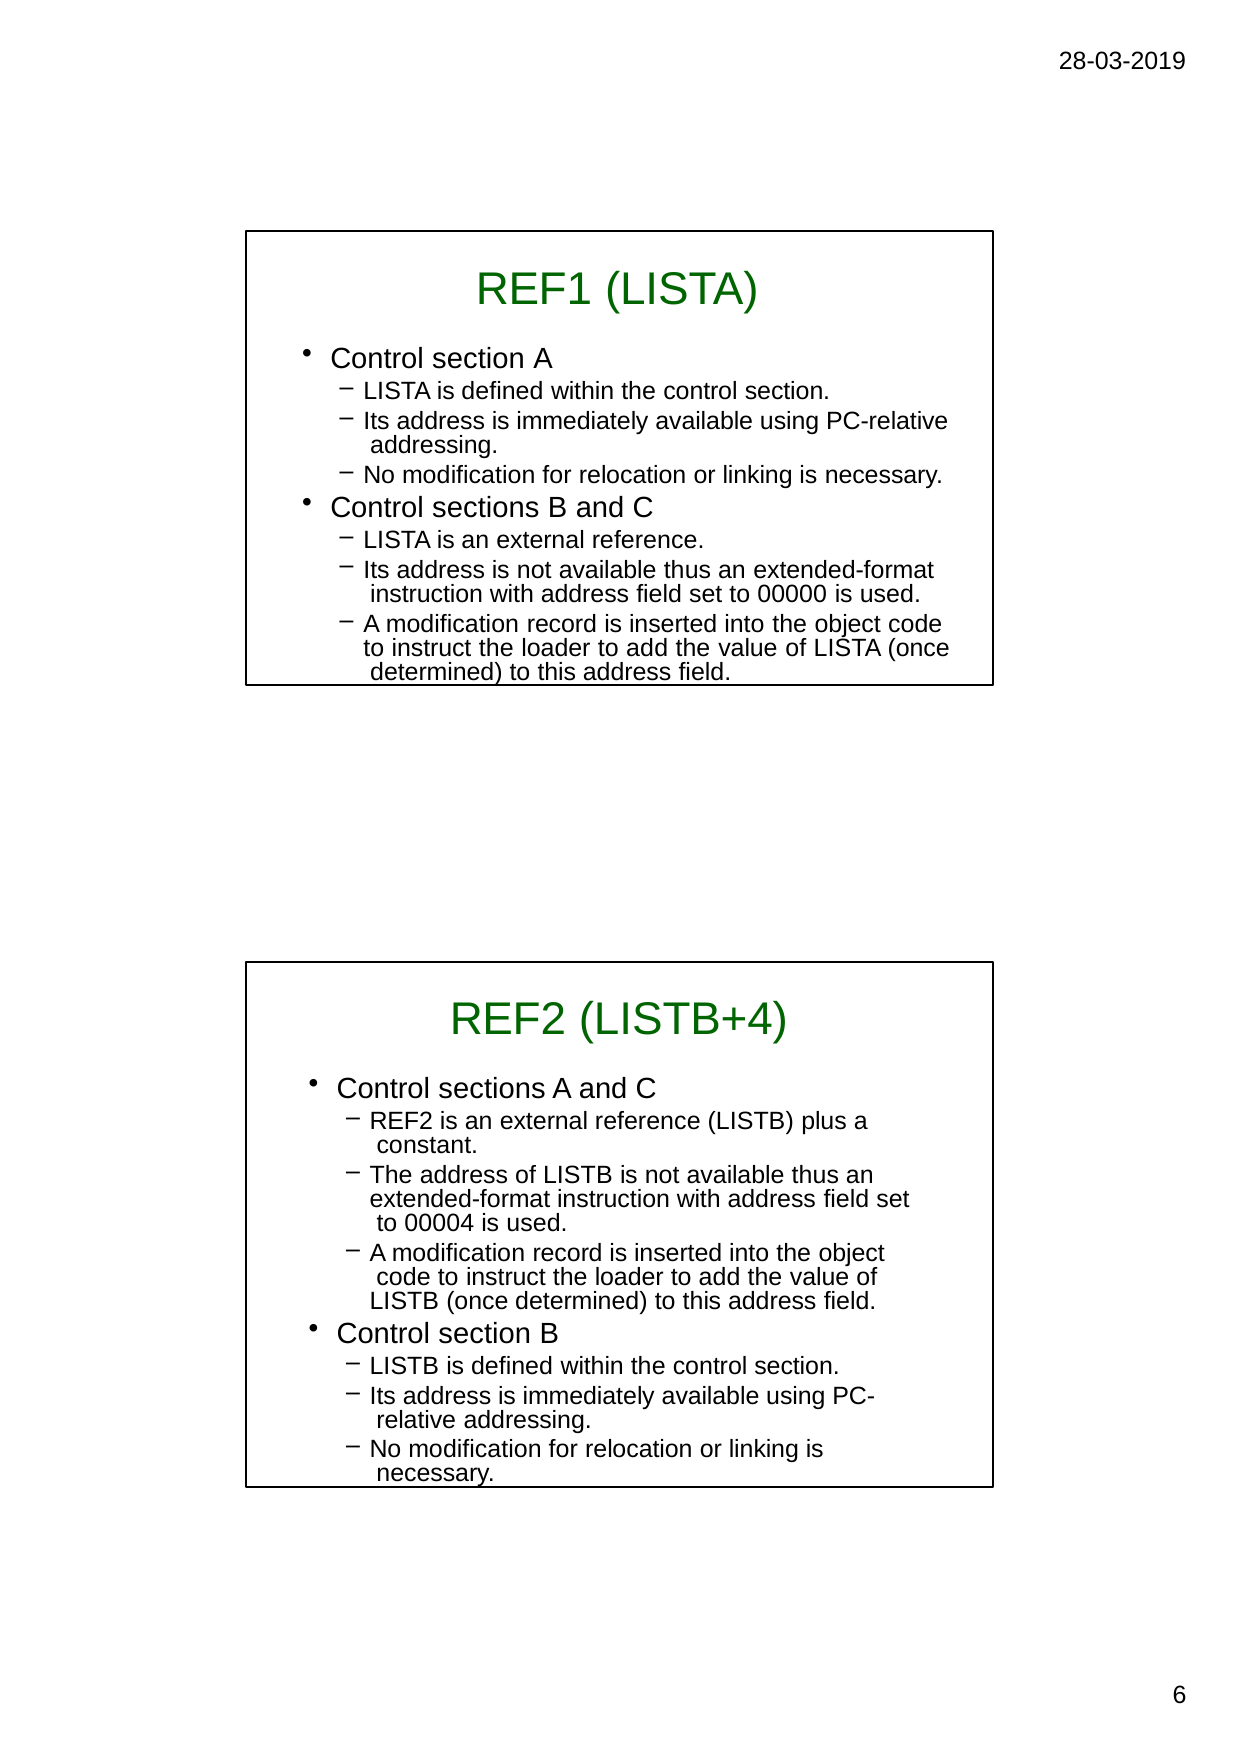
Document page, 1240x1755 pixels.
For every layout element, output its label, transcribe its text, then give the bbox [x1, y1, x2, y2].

text_box 1 [1168, 1678, 1191, 1709]
text_box REF1 (LISTA) Control section A LISTA is defined within the control section. Its address is immediately available using PC-relative addressing. No modification for relocation or linking is necessary. Control sections B and C LISTA is an external reference. Its address is not available thus an extended-format instruction with address field set to 00000 is used. A modification record is inserted into the object code to instruct the loader to add the value of LISTA (once determined) to this address field. [245, 231, 994, 685]
text_box REF2 (LISTB+4) Control sections A and C REF2 is an external reference (LISTB) plus a constant. The address of LISTB is not available thus an extended-format instruction with address field set to 00004 is used. A modification record is inserted into the object code to instruct the loader to add the value of LISTB (once determined) to this address field. Control section B LISTB is defined within the control section. Its address is immediately available using PC- relative addressing. No modification for relocation or linking is necessary. [245, 961, 994, 1487]
text_box 28-03-2019 [1056, 42, 1189, 75]
